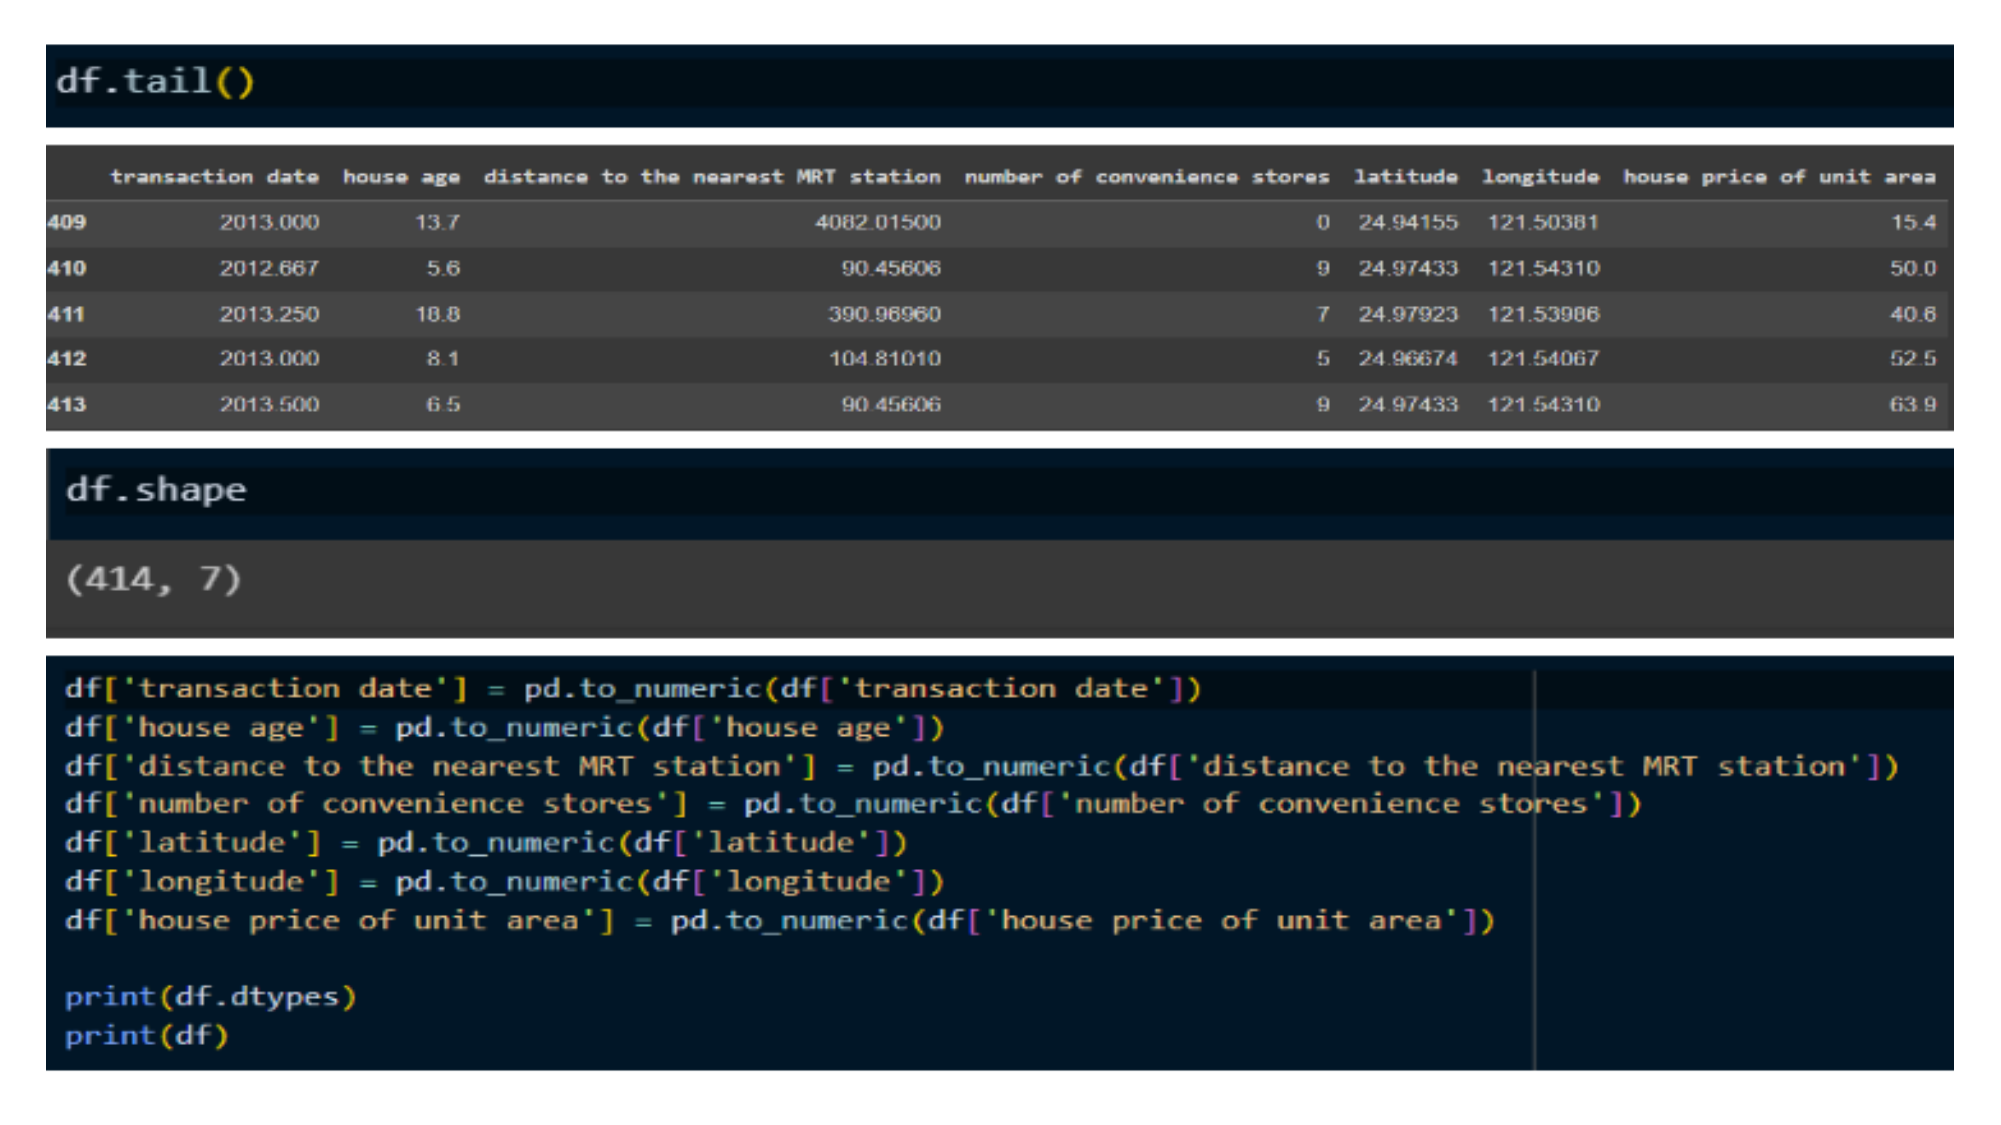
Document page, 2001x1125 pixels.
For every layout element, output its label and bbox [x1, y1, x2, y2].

picture [46, 43, 1954, 1082]
